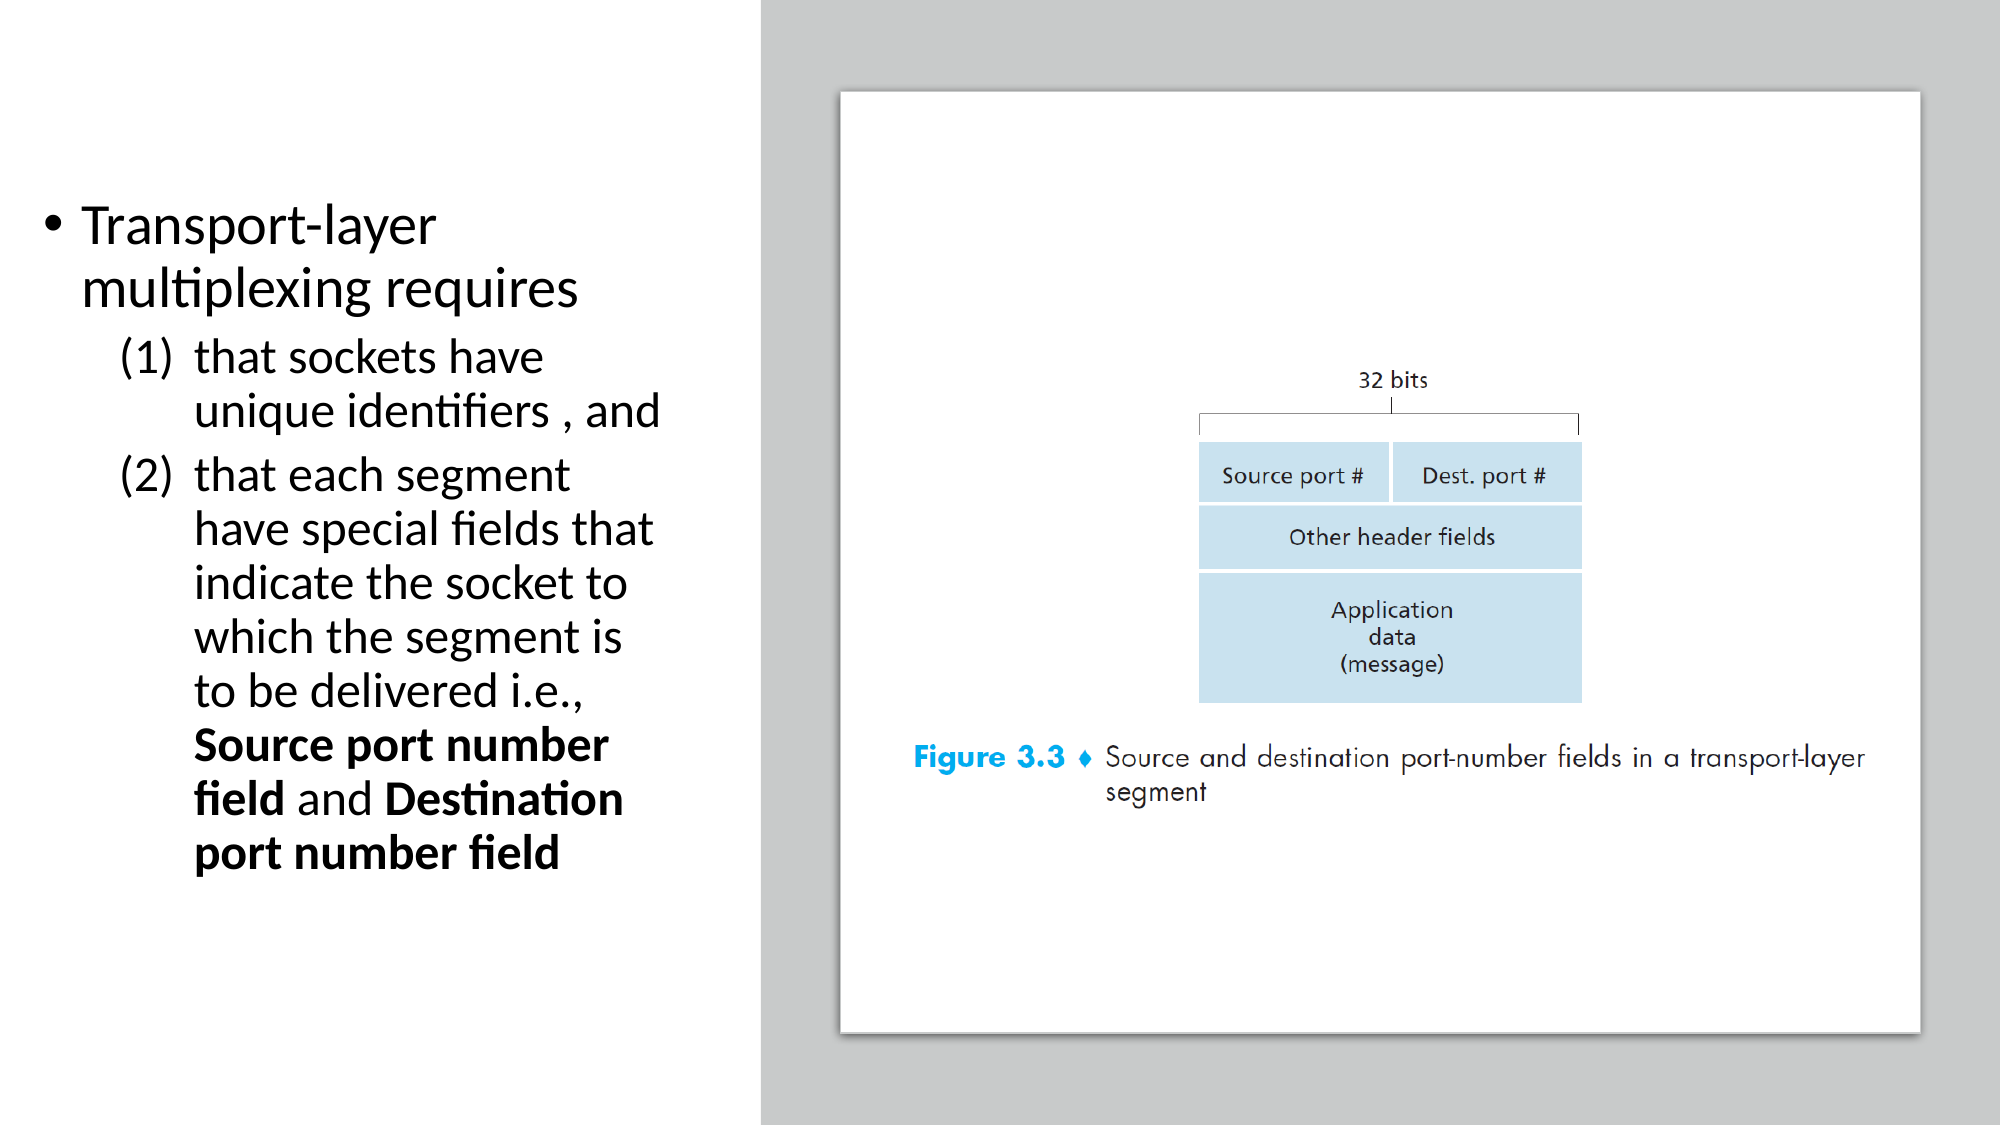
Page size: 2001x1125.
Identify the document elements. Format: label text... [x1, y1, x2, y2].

text_box [760, 0, 2000, 1125]
picture [886, 305, 1875, 819]
text_box [839, 90, 1922, 1034]
list Transport-layer multiplexing requires that sockets have unique identifiers , and that each segment have special fields that indicate the socket to which the segment is to be delivered i.e., Source port number field and Destination port number field [28, 186, 682, 1091]
